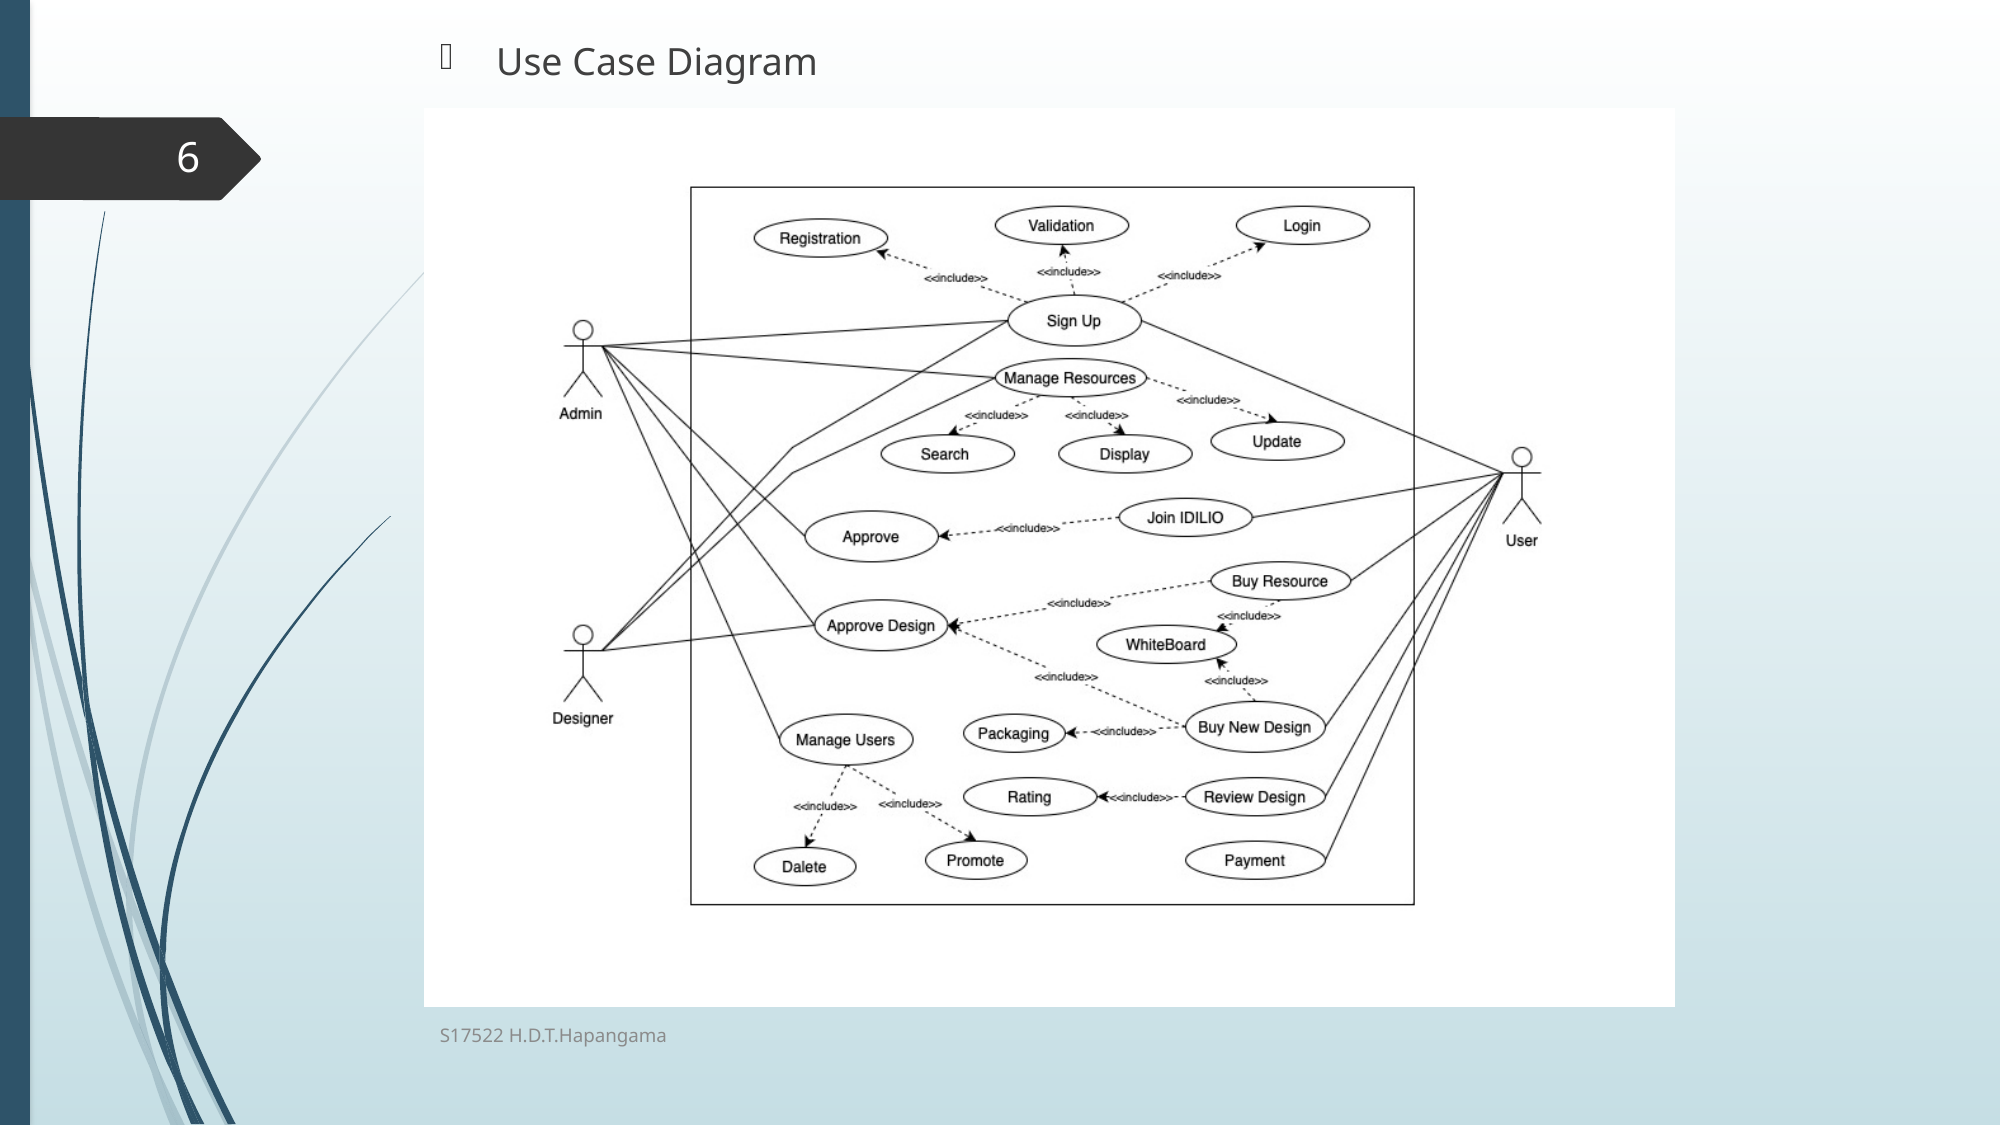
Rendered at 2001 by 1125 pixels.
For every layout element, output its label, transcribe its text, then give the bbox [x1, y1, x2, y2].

footer S17522 H.D.T.Hapangama [424, 1014, 1675, 1067]
slide_number 6 [87, 129, 216, 190]
list Use Case Diagram [424, 30, 1888, 651]
picture [424, 108, 1675, 1007]
